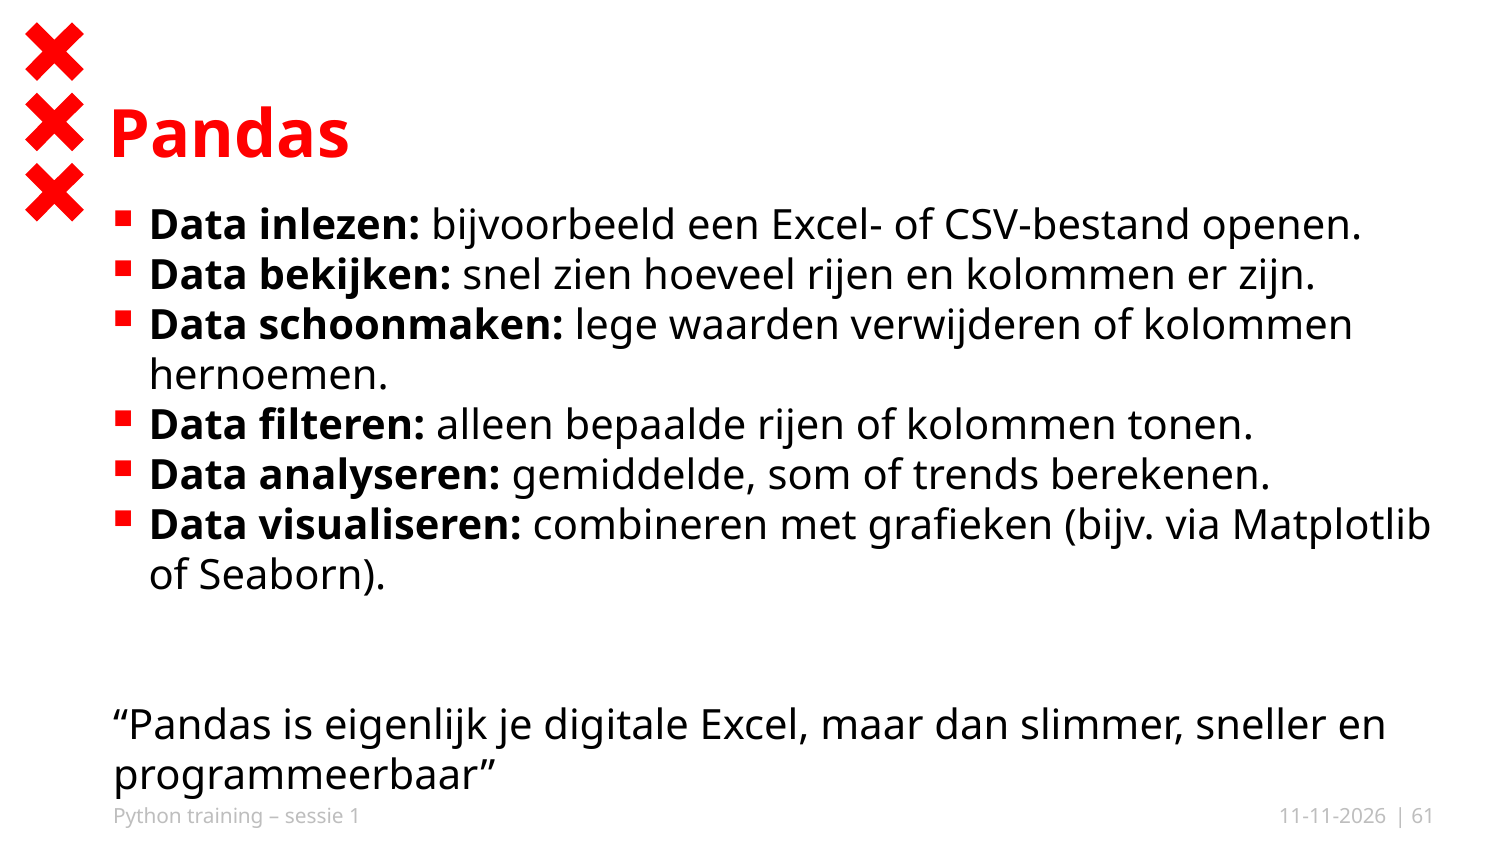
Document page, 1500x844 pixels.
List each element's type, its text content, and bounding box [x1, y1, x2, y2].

slide_number | 61 [1394, 802, 1442, 833]
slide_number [1262, 802, 1387, 833]
list Data inlezen: bijvoorbeeld een Excel- of CSV-bestand openen. Data bekijken: snel zien hoeveel rijen en kolommen er zijn. Data schoonmaken: lege waarden verwijderen of kolommen hernoemen. Data filteren: alleen bepaalde rijen of kolommen tonen. Data analyseren: gemiddelde, som of trends berekenen. Data visualiseren: combineren met grafieken (bijv. via Matplotlib of Seaborn). “Pandas is eigenlijk je digitale Excel, maar dan slimmer, sneller en programmeerbaar” [113, 197, 1442, 778]
footer Python training – sessie 1 [113, 802, 1129, 833]
title Pandas [108, 91, 1438, 251]
